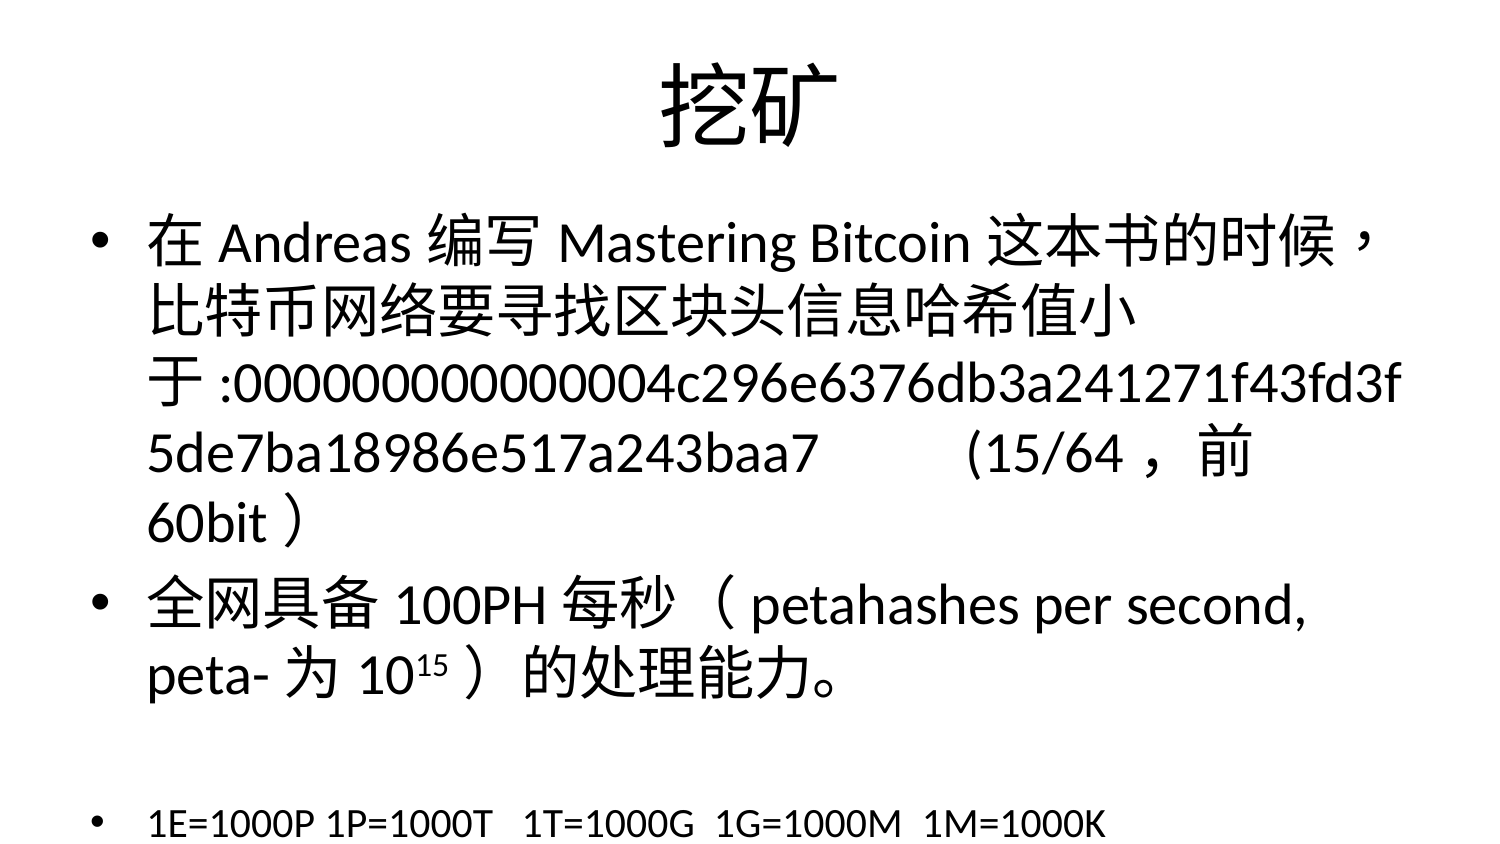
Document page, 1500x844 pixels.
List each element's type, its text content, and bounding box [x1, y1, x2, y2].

title 挖矿 [75, 33, 1425, 175]
list 在Andreas编写Mastering Bitcoin这本书的时候，⽐特币⽹络要寻找区块头信息哈希值⼩于:000000000000004c296e6376db3a241271f43fd3f5de7ba18986e517a243baa7 (15/64，前60bit） 全网具备100PH每秒（petahashes per second, peta-为1015）的处理能⼒。 1E=1000P 1P=1000T 1T=1000G 1G=1000M 1M=1000K [75, 196, 1425, 754]
